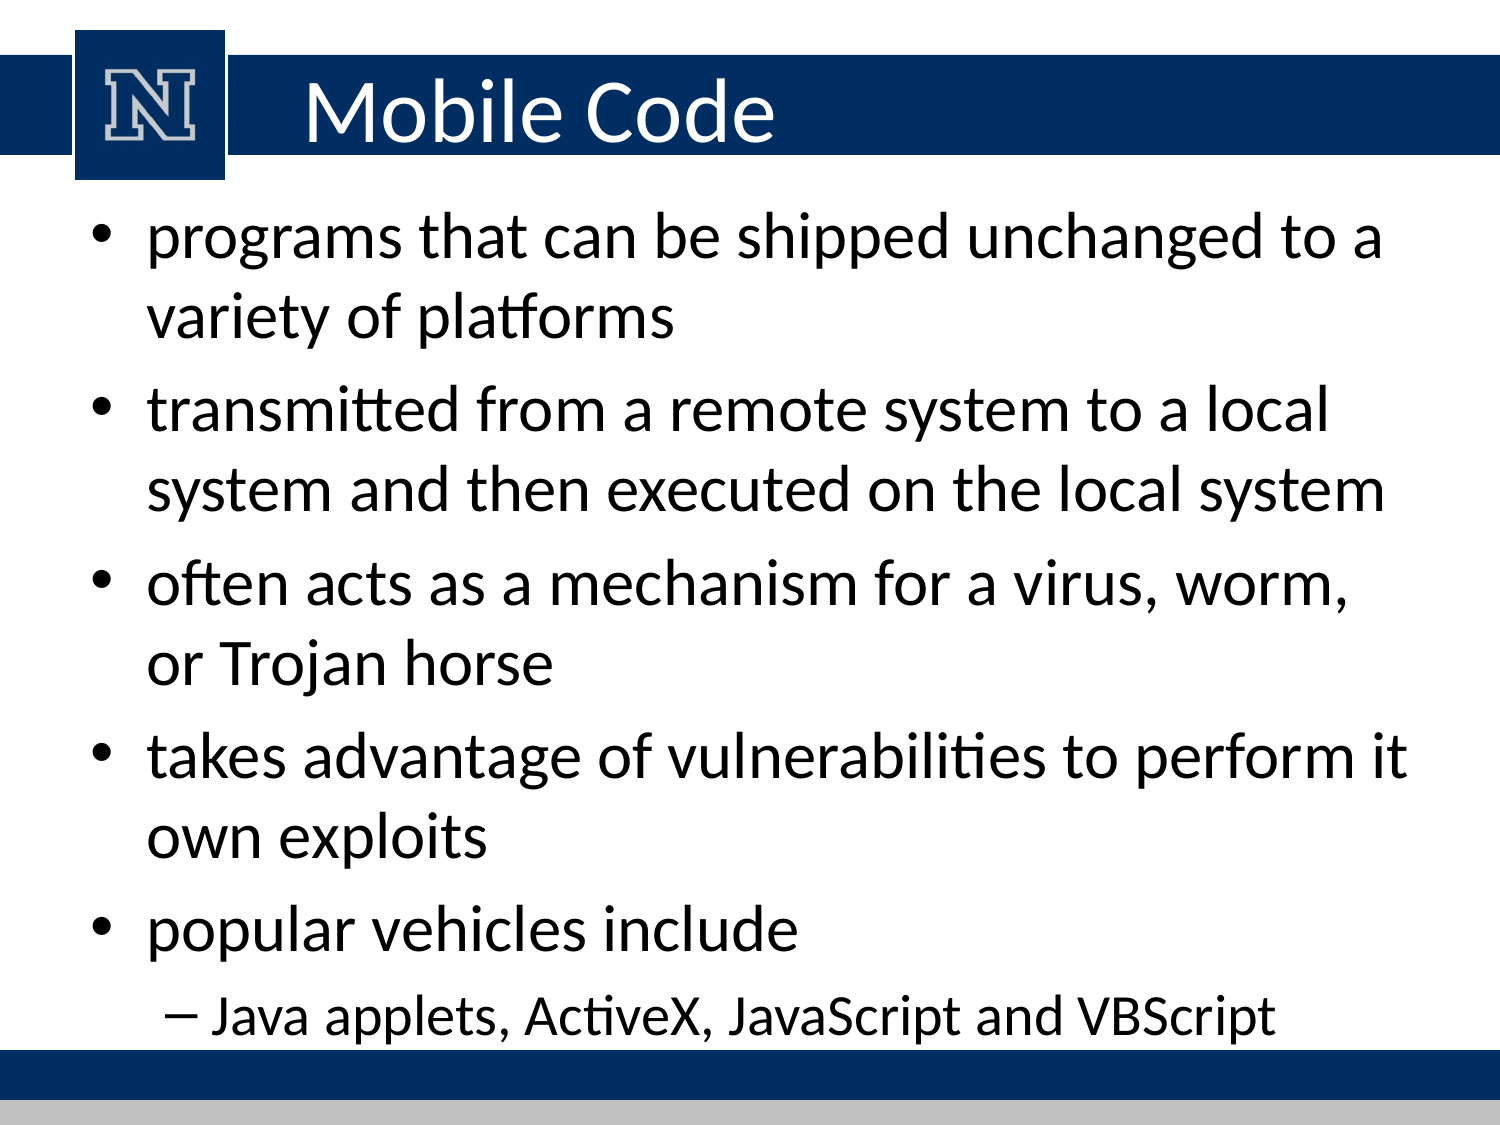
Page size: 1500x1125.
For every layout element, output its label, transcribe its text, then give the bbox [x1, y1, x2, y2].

title Mobile Code [287, 12, 1475, 200]
list programs that can be shipped unchanged to a variety of platforms transmitted from a remote system to a local system and then executed on the local system often acts as a mechanism for a virus, worm, or Trojan horse takes advantage of vulnerabilities to perform it own exploits popular vehicles include Java applets, ActiveX, JavaScript and VBScript [75, 184, 1425, 977]
picture [75, 30, 225, 180]
